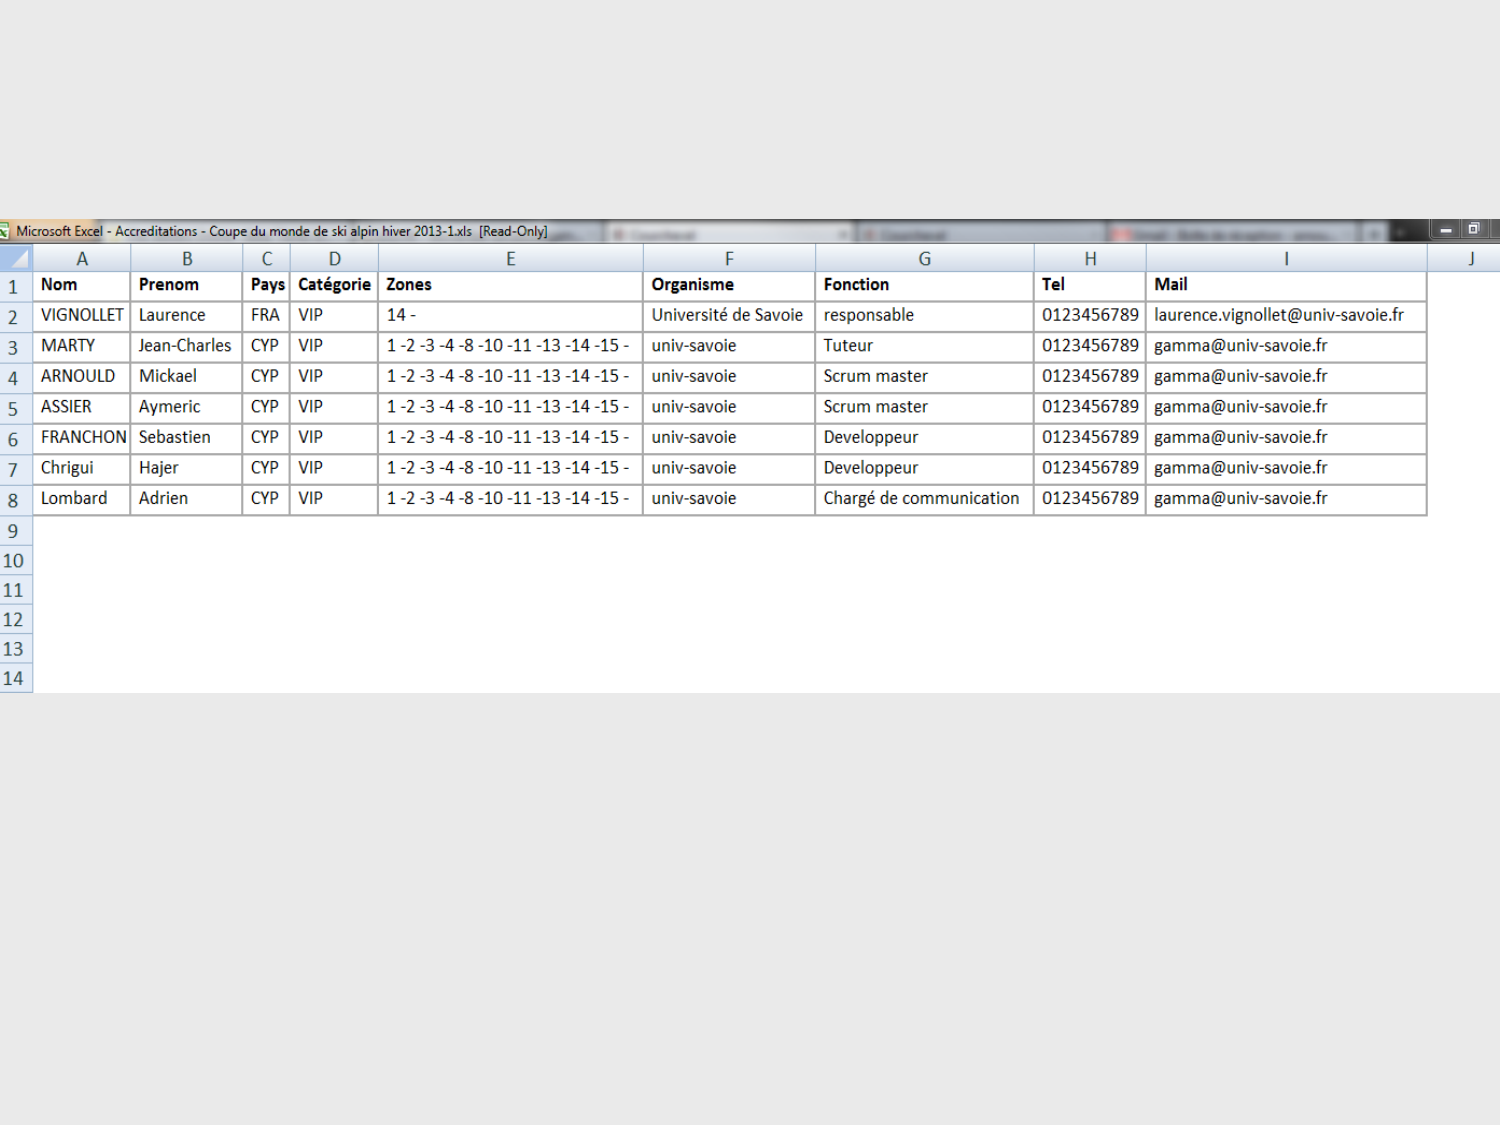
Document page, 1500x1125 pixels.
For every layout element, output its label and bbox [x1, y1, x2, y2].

picture [0, 219, 1500, 693]
